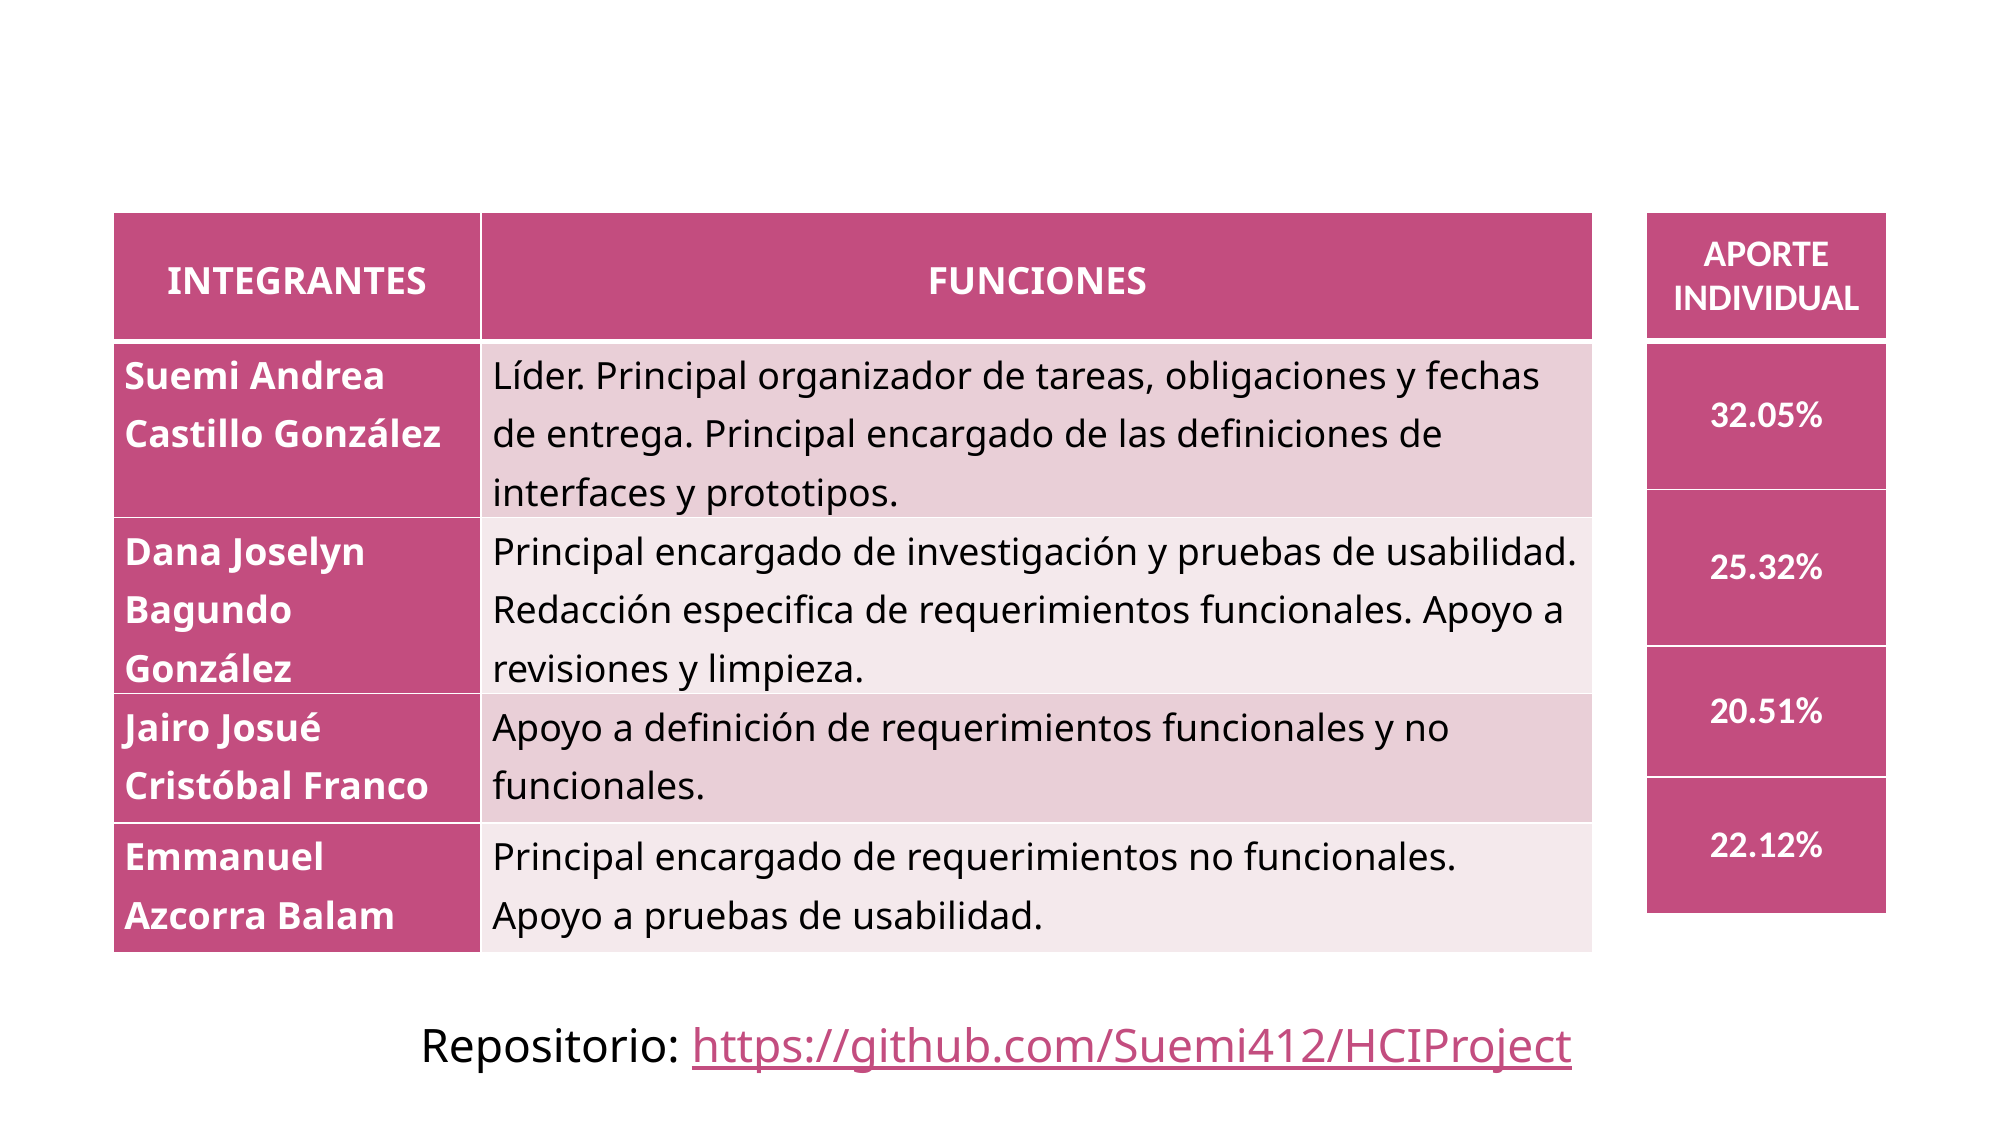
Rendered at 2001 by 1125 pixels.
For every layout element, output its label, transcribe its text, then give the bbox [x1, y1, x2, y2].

table_cell Apoyo a definición de requerimientos funcionales y no funcionales. [482, 694, 1592, 822]
table_cell 25.32% [1647, 490, 1886, 645]
table_header APORTE INDIVIDUAL [1647, 213, 1886, 338]
table_cell Emmanuel Azcorra Balam [114, 824, 480, 952]
table_cell 20.51% [1647, 647, 1886, 776]
table_cell 22.12% [1647, 778, 1886, 913]
table_cell Jairo Josué Cristóbal Franco [114, 694, 480, 822]
table_header FUNCIONES [482, 213, 1592, 339]
table_cell Suemi Andrea Castillo González [114, 344, 480, 517]
table_cell Líder. Principal organizador de tareas, obligaciones y fechas de entrega. Principal encargado de las definiciones de interfaces y prototipos. [482, 344, 1592, 517]
table_cell Dana Joselyn Bagundo González [114, 518, 480, 693]
text_box Repositorio: https://github.com/Suemi412/HCIProject [405, 999, 1595, 1103]
table_cell 32.05% [1647, 344, 1886, 489]
table_cell Principal encargado de requerimientos no funcionales. Apoyo a pruebas de usabilidad. [482, 824, 1592, 952]
table_header INTEGRANTES [114, 213, 480, 339]
table_cell Principal encargado de investigación y pruebas de usabilidad. Redacción especifica de requerimientos funcionales. Apoyo a revisiones y limpieza. [482, 518, 1592, 693]
